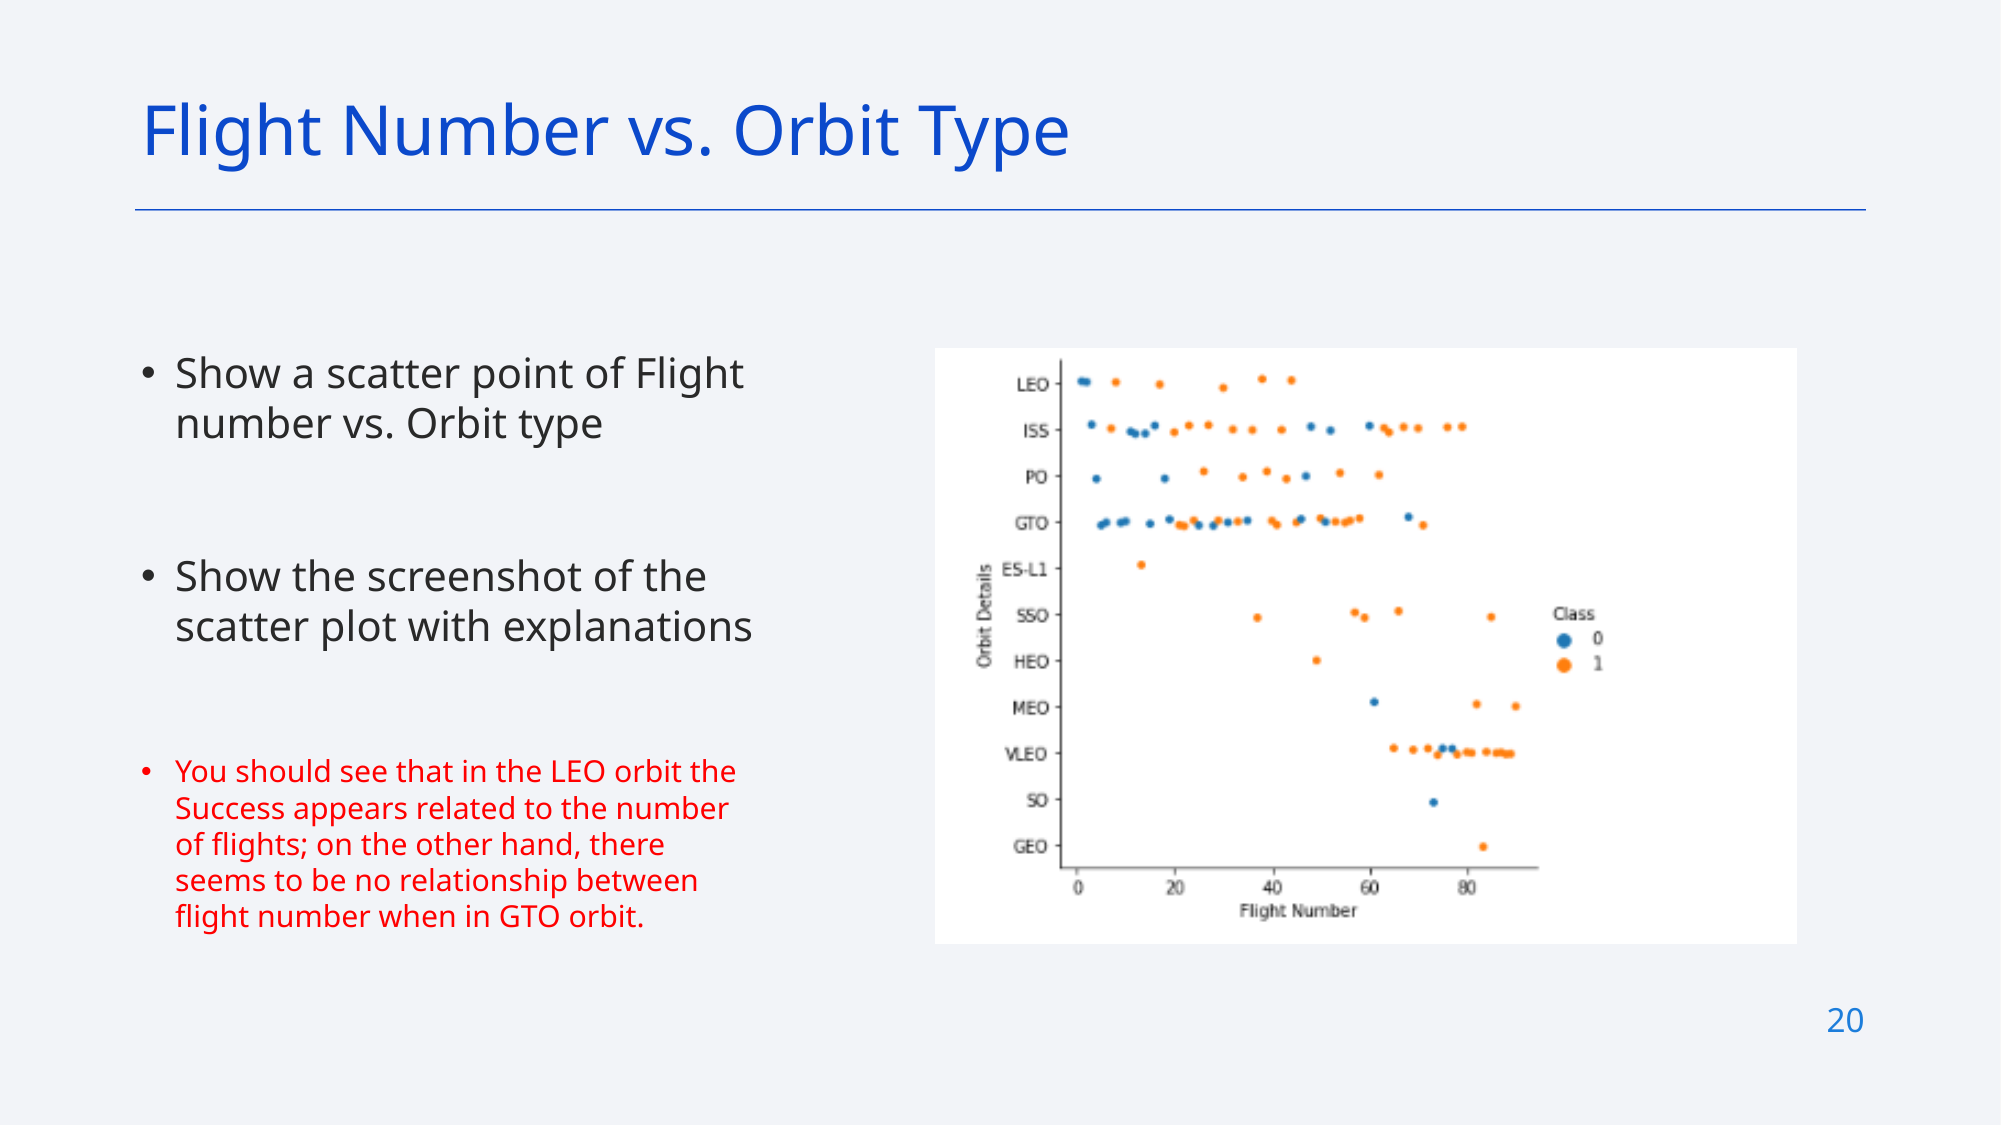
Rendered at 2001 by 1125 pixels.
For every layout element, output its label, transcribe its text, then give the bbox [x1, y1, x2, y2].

slide_number 20 [1429, 988, 1880, 1055]
text_box Flight Number vs. Orbit Type [126, 88, 1852, 179]
picture [0, 0, 2001, 1125]
list Show a scatter point of Flight number vs. Orbit type Show the screenshot of the scatter plot with explanations You should see that in the LEO orbit the Success appears related to the number of flights; on the other hand, there seems to be no relationship between flight number when in GTO orbit. [126, 339, 772, 965]
